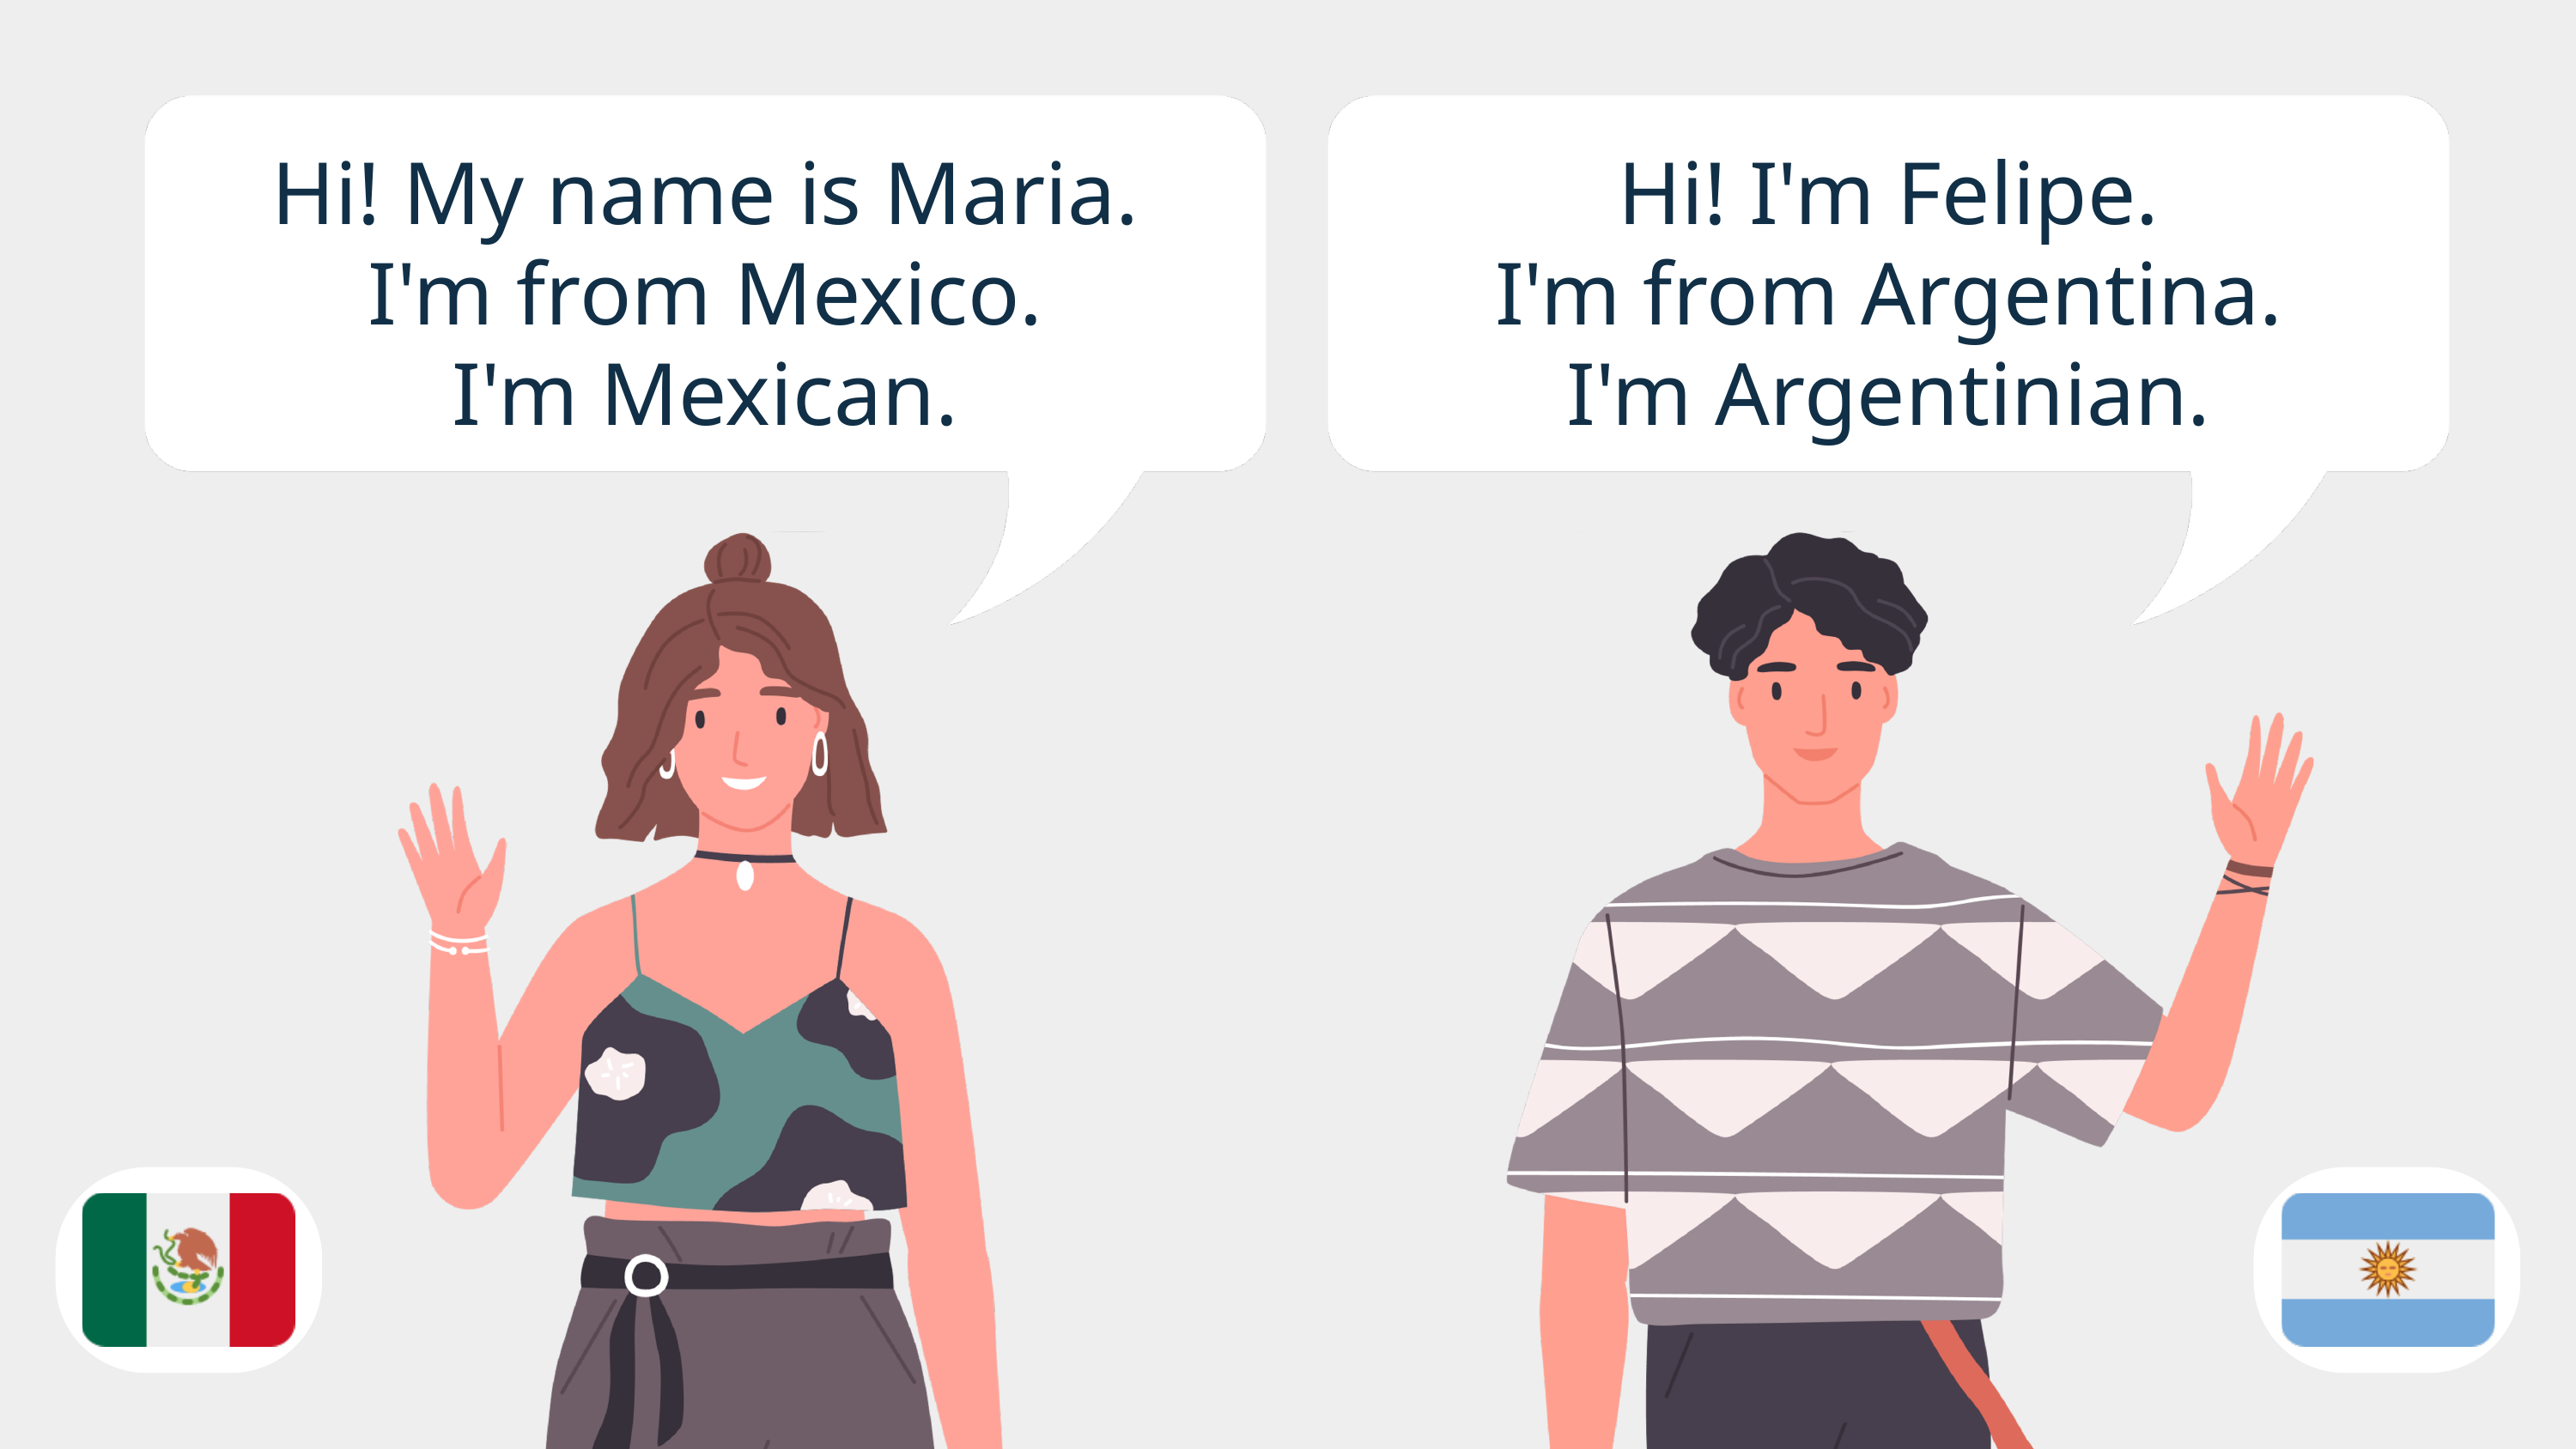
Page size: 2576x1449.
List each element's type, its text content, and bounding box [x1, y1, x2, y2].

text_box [55, 1167, 323, 1373]
text_box Hi! My name is Maria. I'm from Mexico. I'm Mexican. [144, 141, 1267, 443]
text_box [1327, 95, 2450, 626]
text_box [144, 95, 1267, 141]
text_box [2253, 1167, 2521, 1373]
text_box [144, 443, 1267, 626]
text_box [397, 531, 1014, 1449]
text_box Hi! I'm Felipe. I'm from Argentina. I'm Argentinian. [1340, 141, 2439, 443]
text_box [1506, 531, 2314, 1449]
